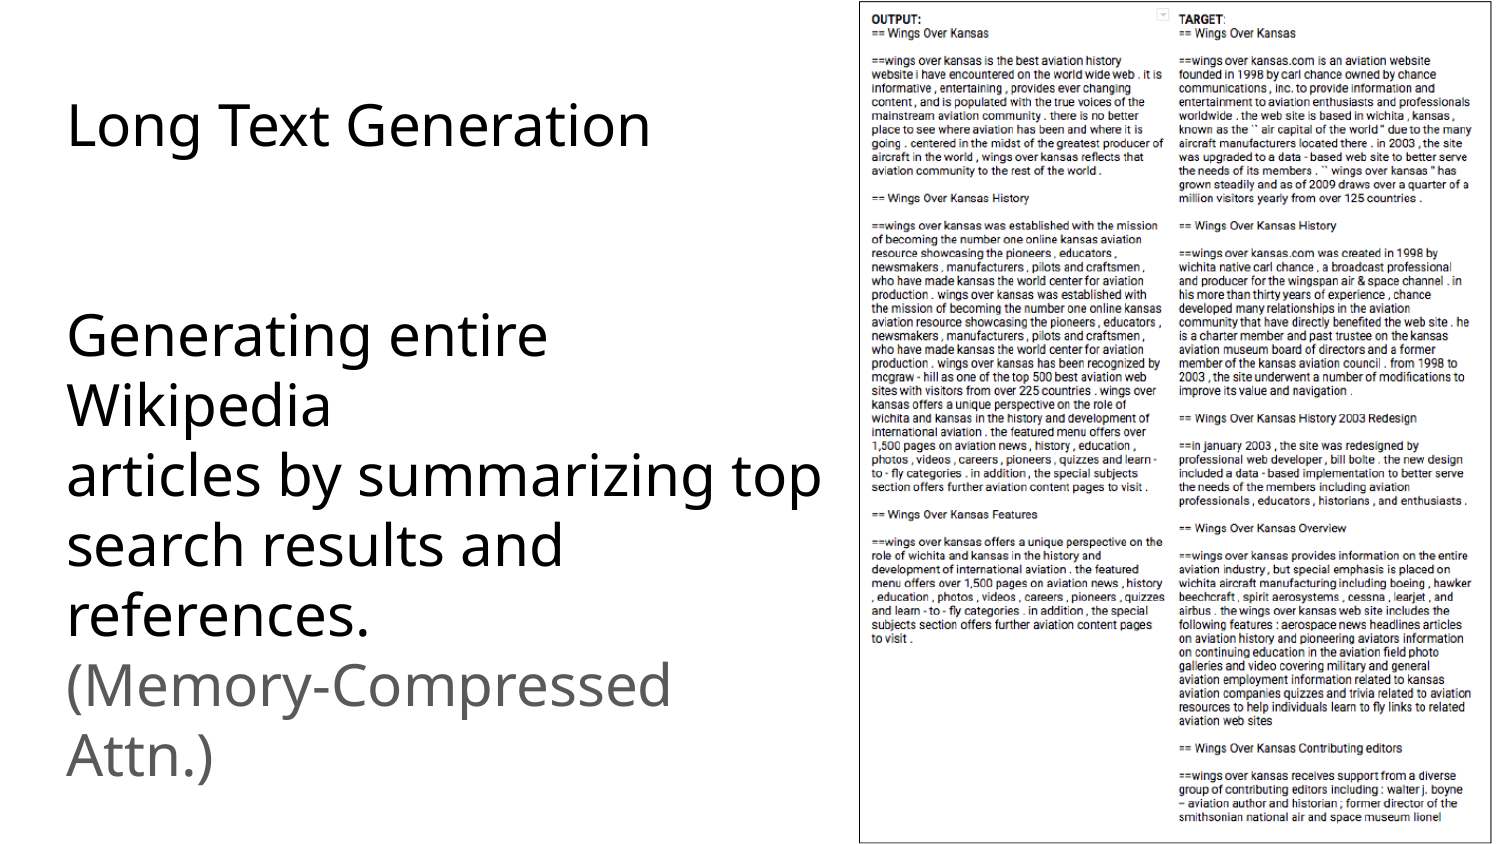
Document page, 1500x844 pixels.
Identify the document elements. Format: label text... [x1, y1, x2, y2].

picture [856, 0, 1494, 844]
title Long Text Generation Generating entire Wikipedia articles by summarizing top search results and references. (Memory-Compressed Attn.) [51, 72, 843, 691]
